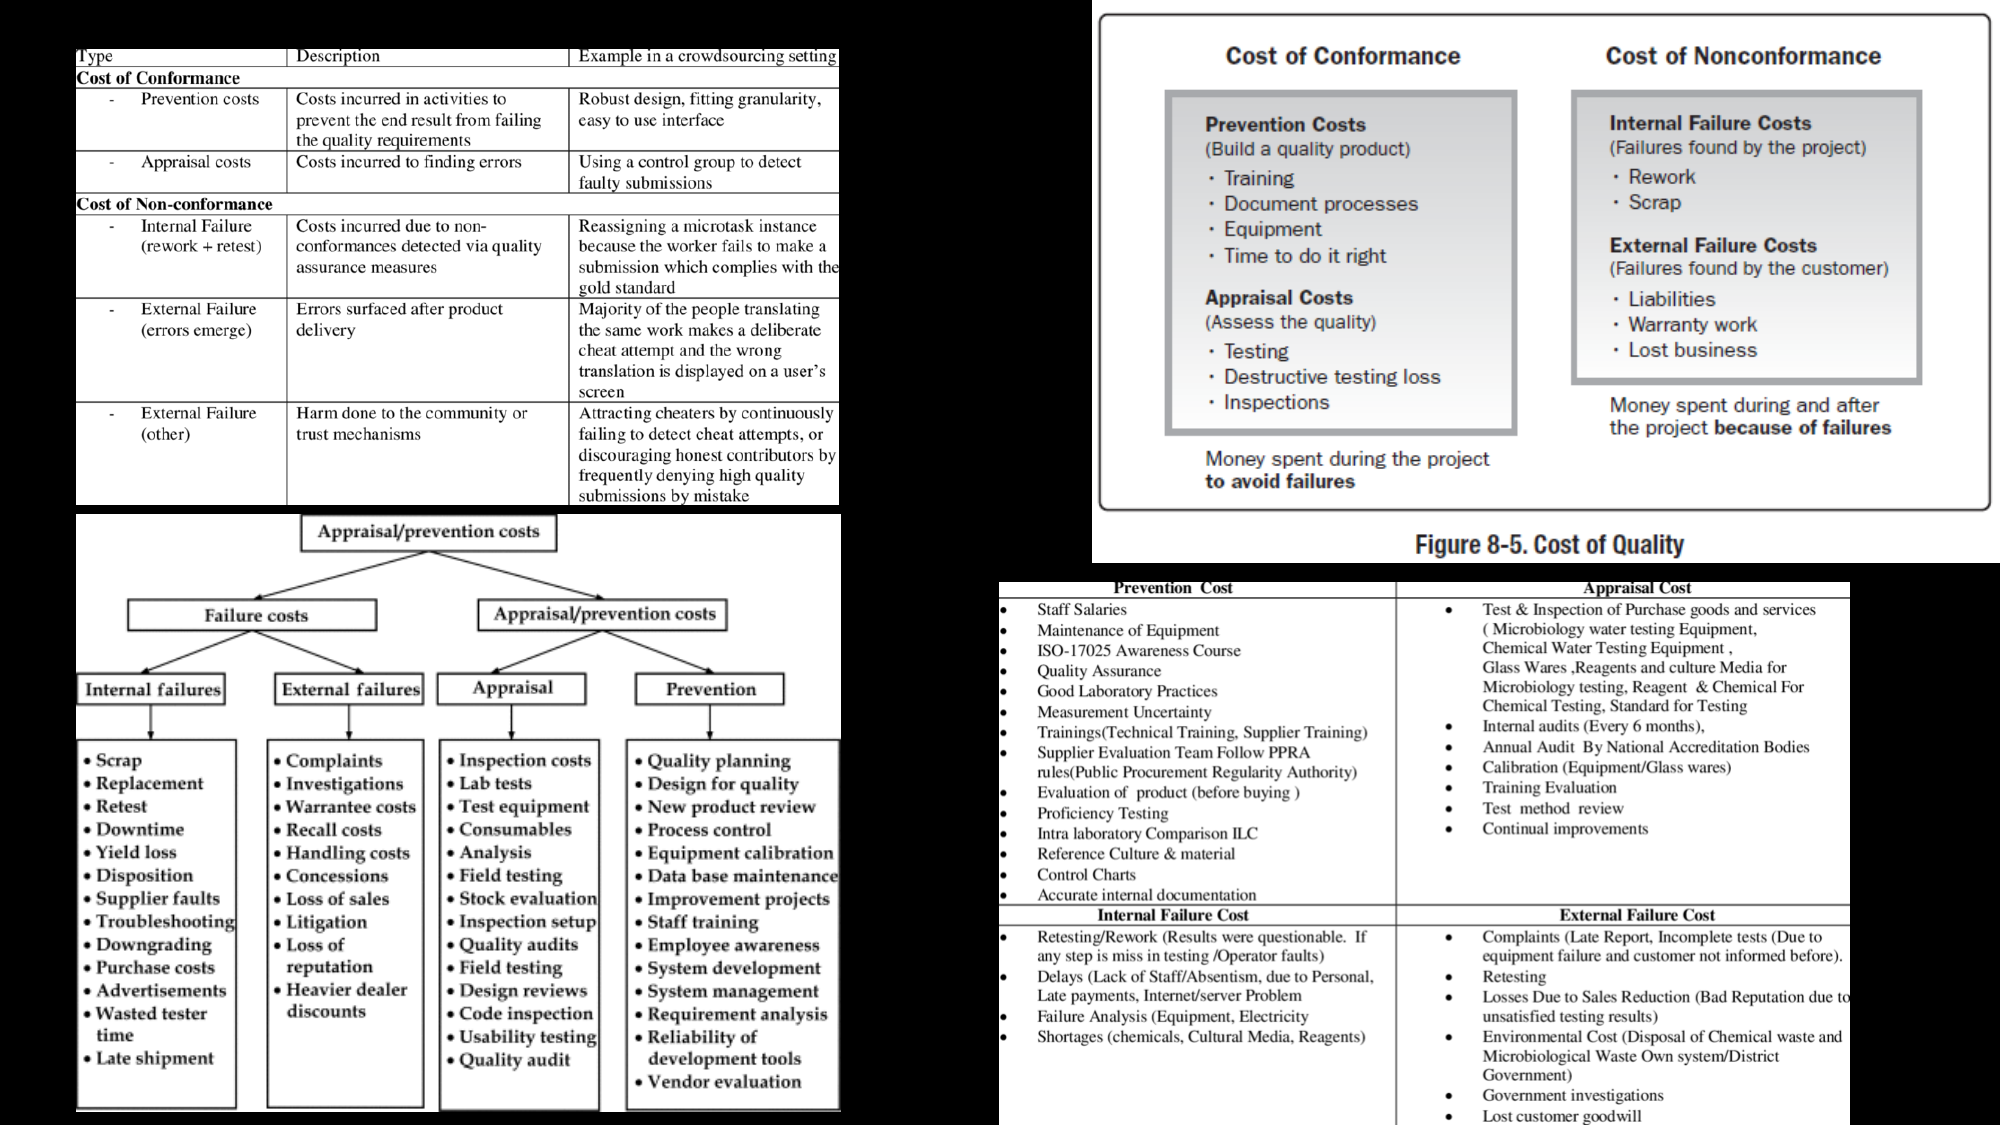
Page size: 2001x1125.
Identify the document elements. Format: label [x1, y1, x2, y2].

list [76, 514, 841, 1112]
picture [76, 49, 839, 505]
list [999, 582, 1850, 1125]
picture [1092, 0, 2000, 563]
